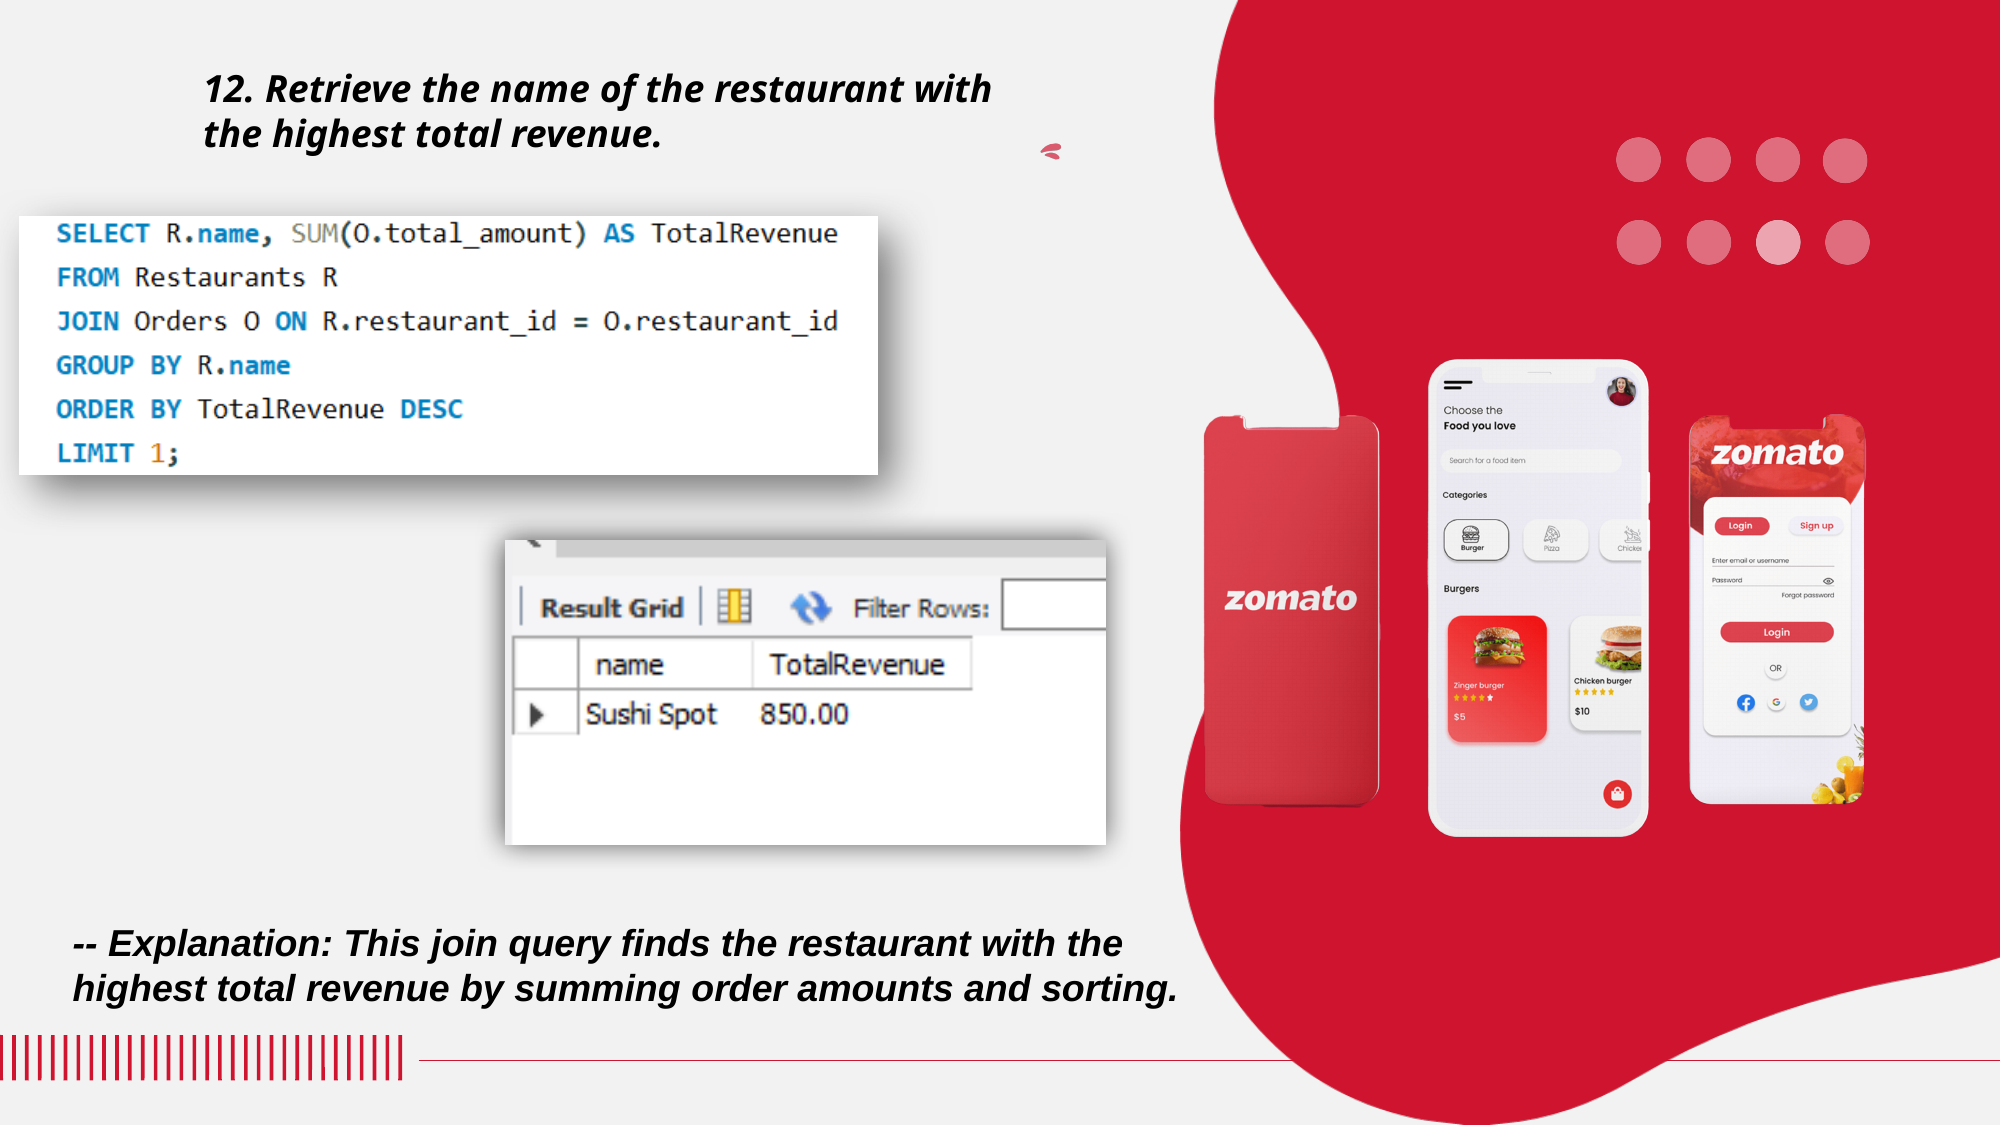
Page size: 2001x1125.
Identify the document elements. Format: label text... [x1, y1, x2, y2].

picture [1179, 0, 2000, 1125]
picture [1040, 144, 1062, 161]
text_box 12. Retrieve the name of the restaurant with the highest total revenue. [188, 57, 1066, 163]
picture [19, 216, 878, 476]
picture [504, 540, 1106, 845]
text_box -- Explanation: This join query finds the restaurant with the highest total revenue by summing order amounts and sorting. [57, 912, 1174, 1017]
